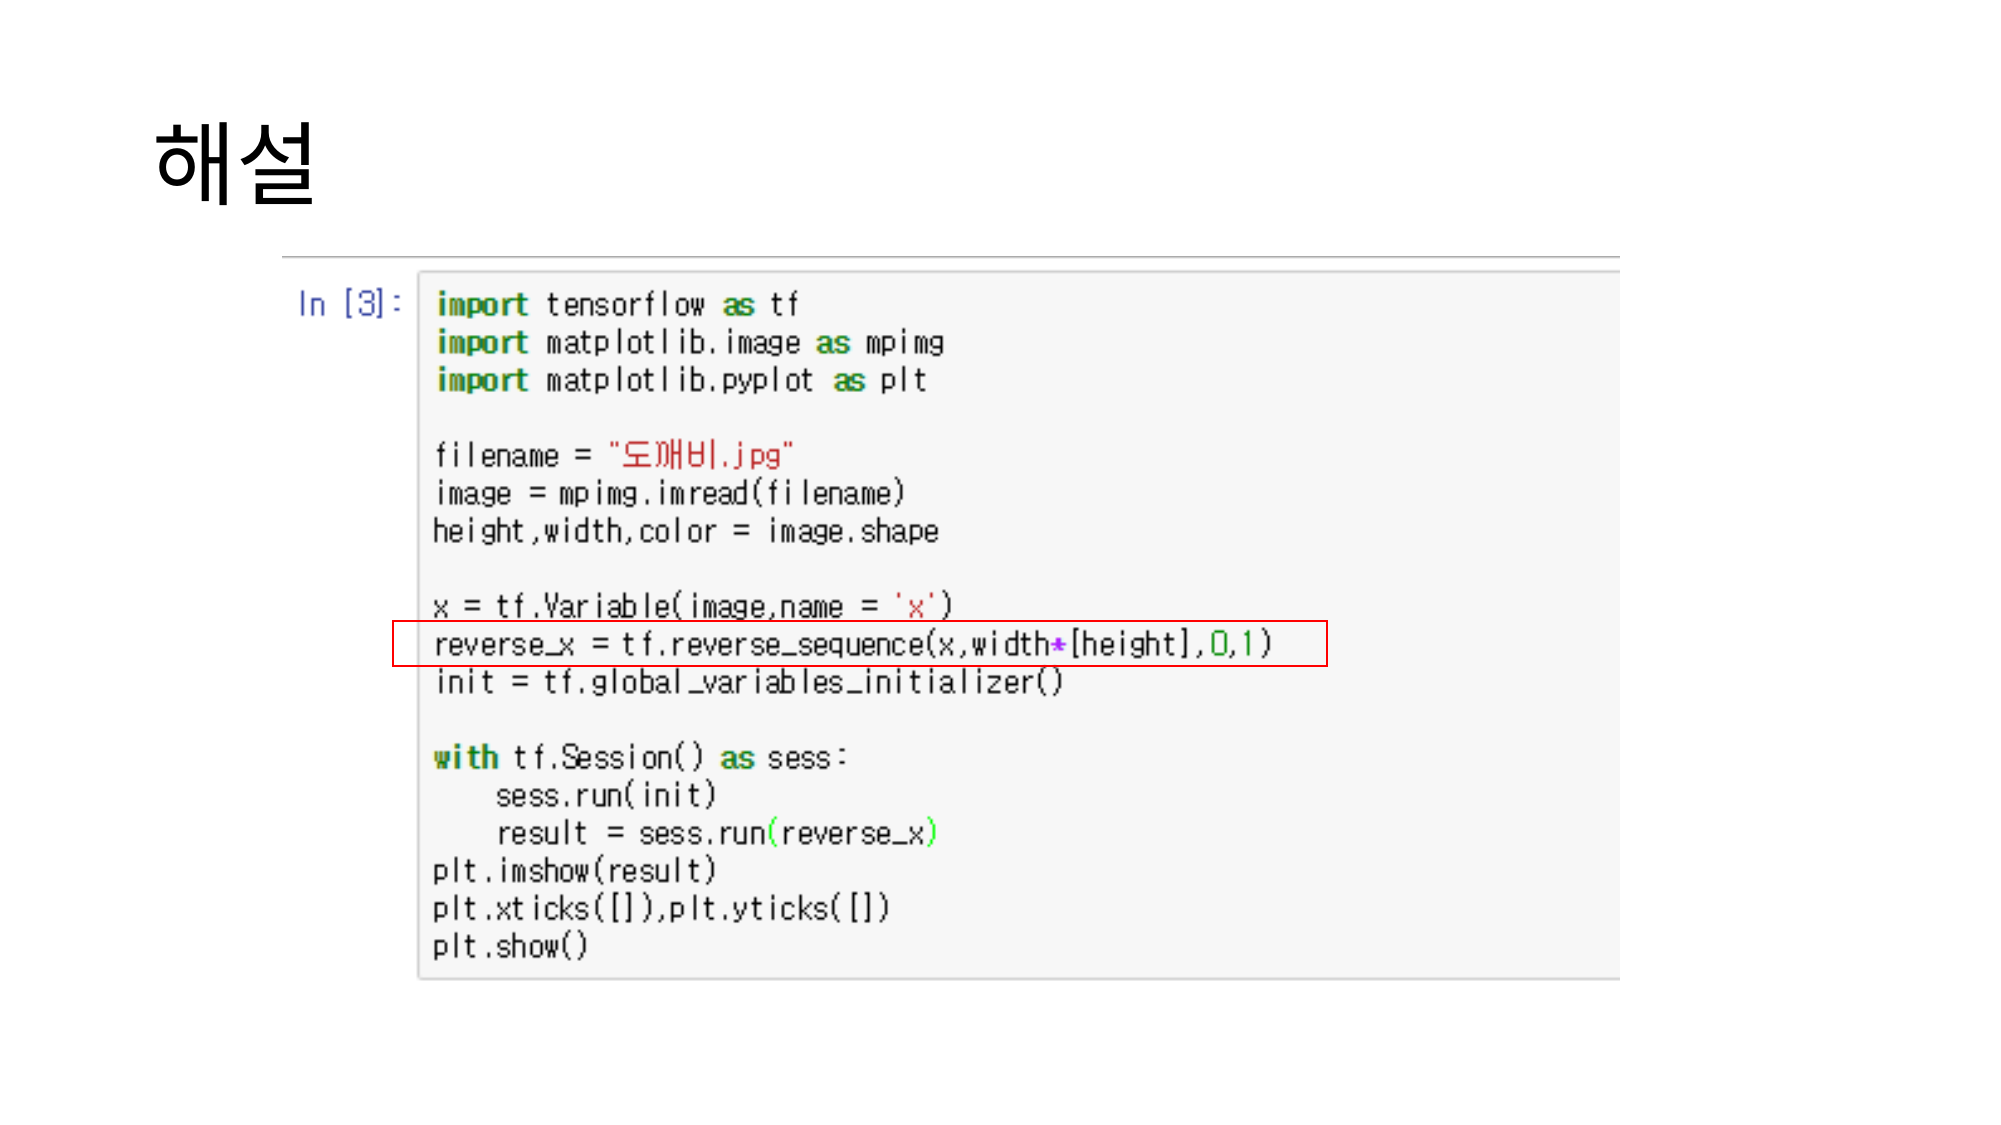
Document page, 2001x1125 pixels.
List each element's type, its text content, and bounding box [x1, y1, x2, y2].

title 해설 [137, 59, 1863, 278]
picture [282, 256, 1620, 986]
